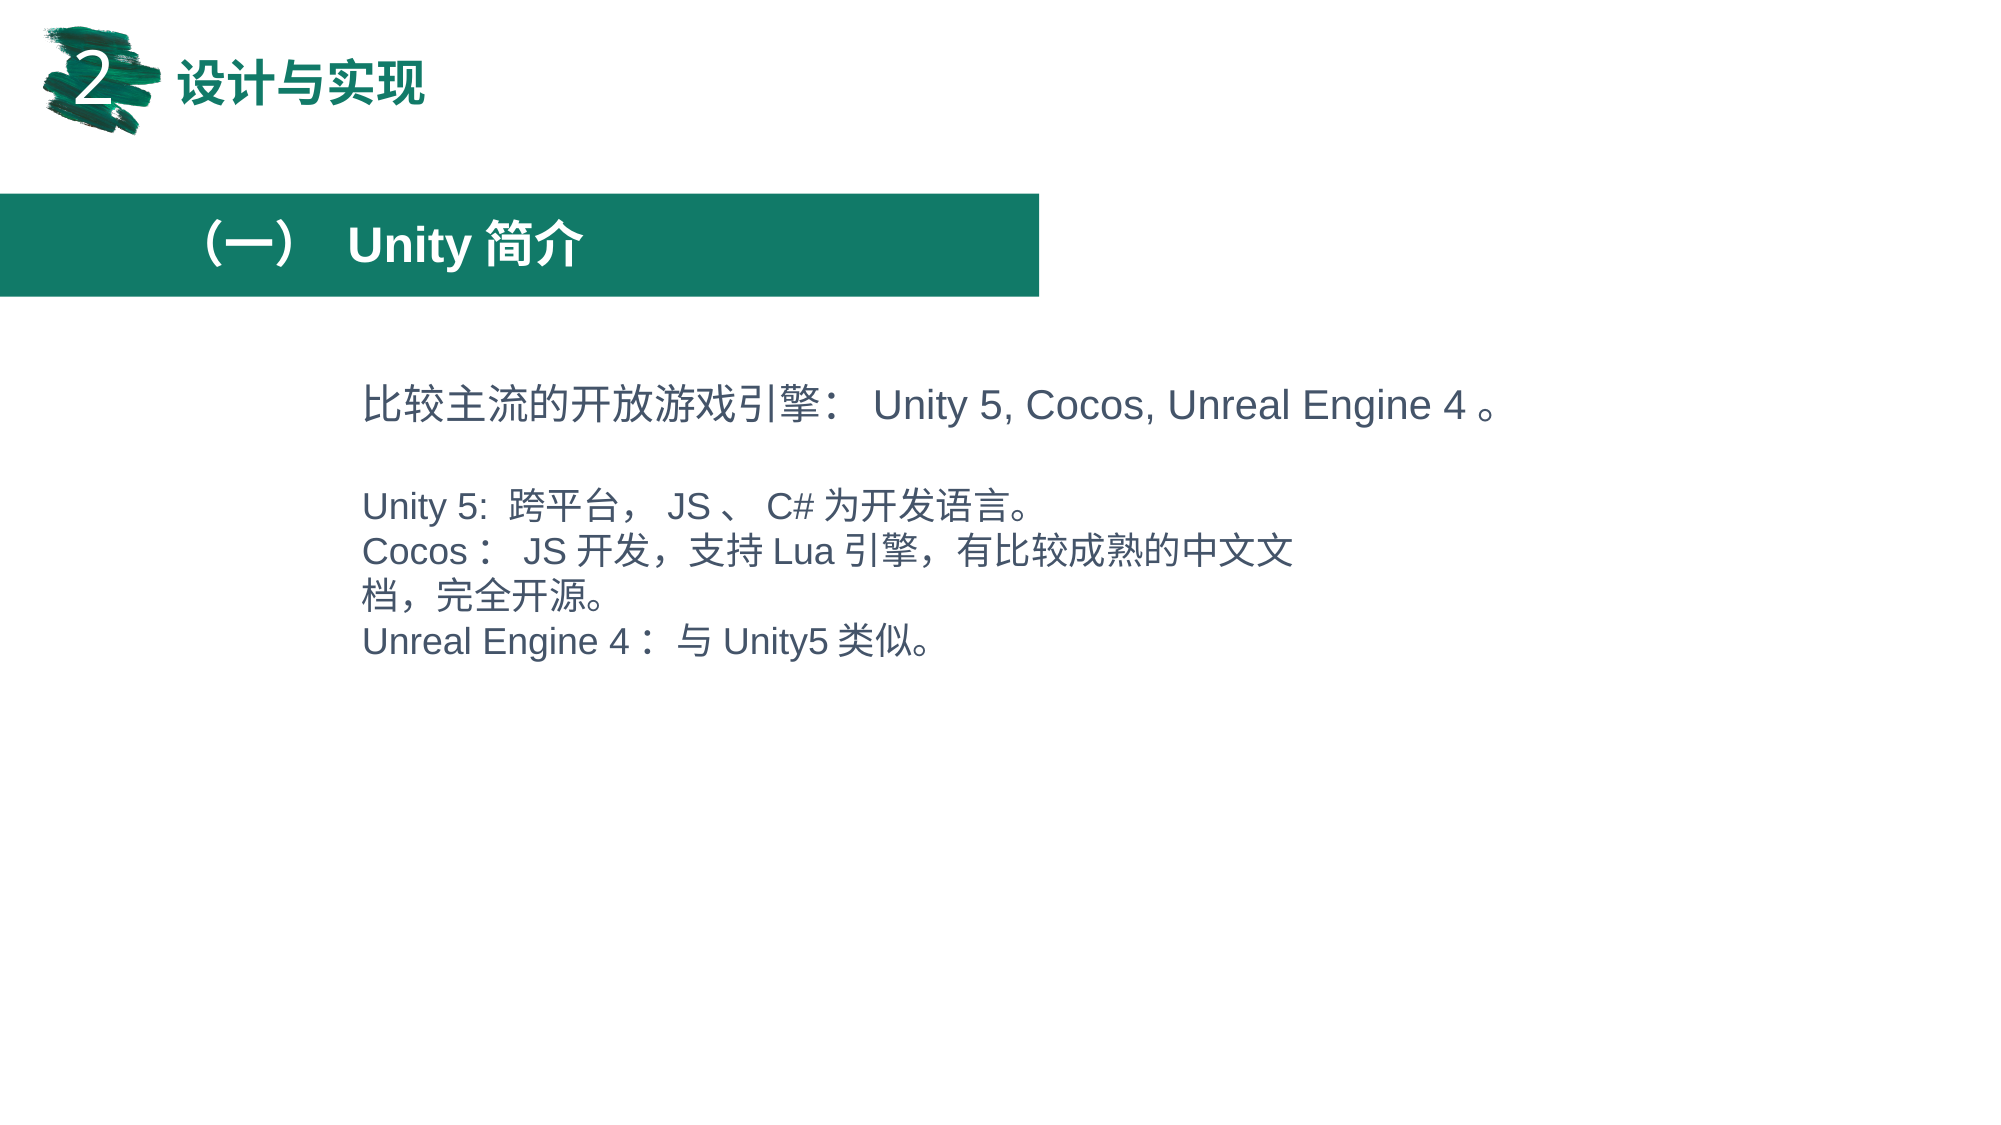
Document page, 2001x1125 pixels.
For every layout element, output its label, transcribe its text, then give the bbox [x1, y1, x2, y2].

text_box [0, 193, 1040, 297]
picture [42, 25, 163, 136]
text_box 设计与实现 [168, 43, 533, 119]
text_box Unity 5: 跨平台，JS、C#为开发语言。 Cocos：JS开发，支持Lua引擎，有比较成熟的中文文档，完全开源。 Unreal Engine 4：与Unity5类似。 [347, 474, 1365, 715]
text_box （一） Unity简介 [159, 205, 1079, 280]
text_box 比较主流的开放游戏引擎：Unity 5, Cocos, Unreal Engine 4。 [347, 370, 2000, 435]
